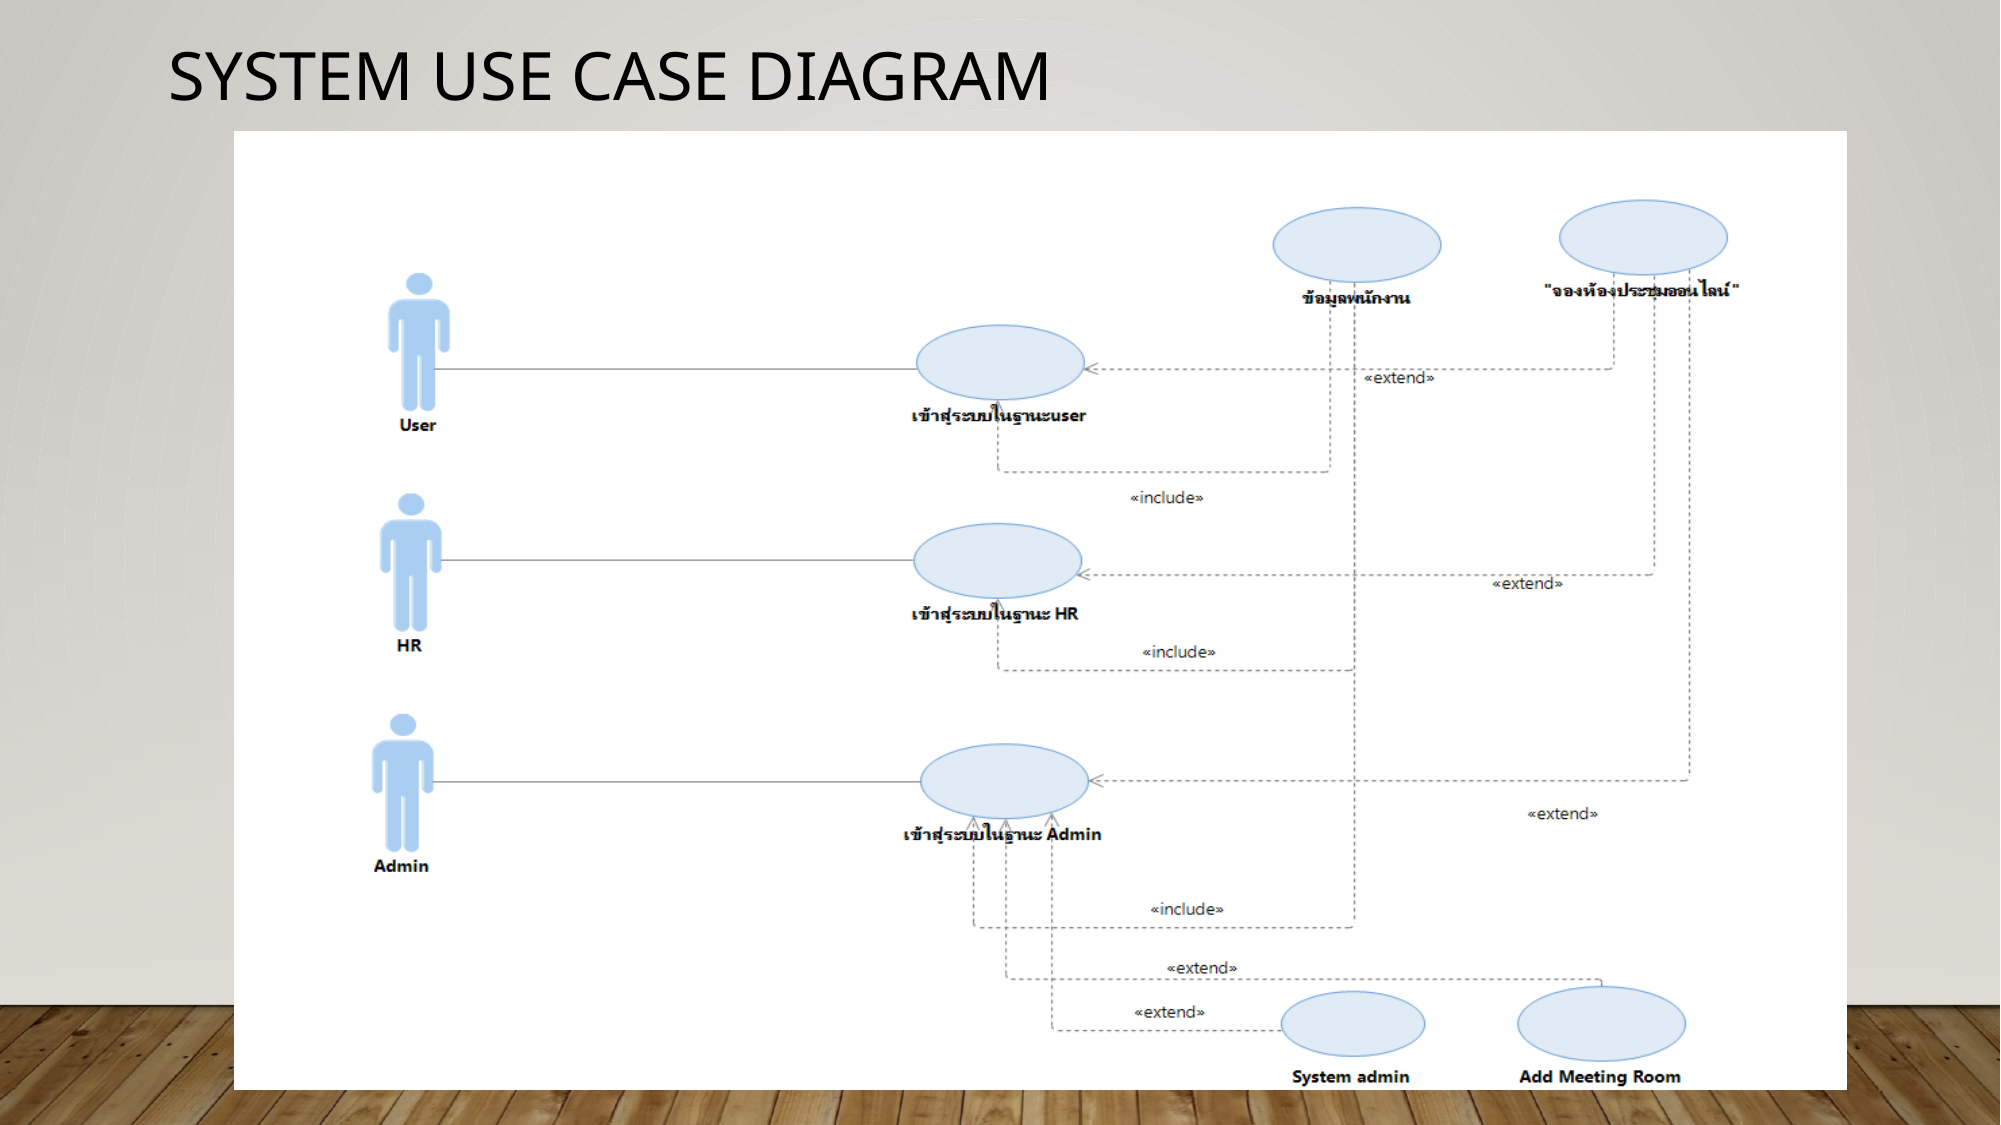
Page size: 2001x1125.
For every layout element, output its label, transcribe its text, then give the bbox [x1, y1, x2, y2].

picture [0, 131, 2000, 1125]
title System use case diagram [153, 35, 1729, 208]
